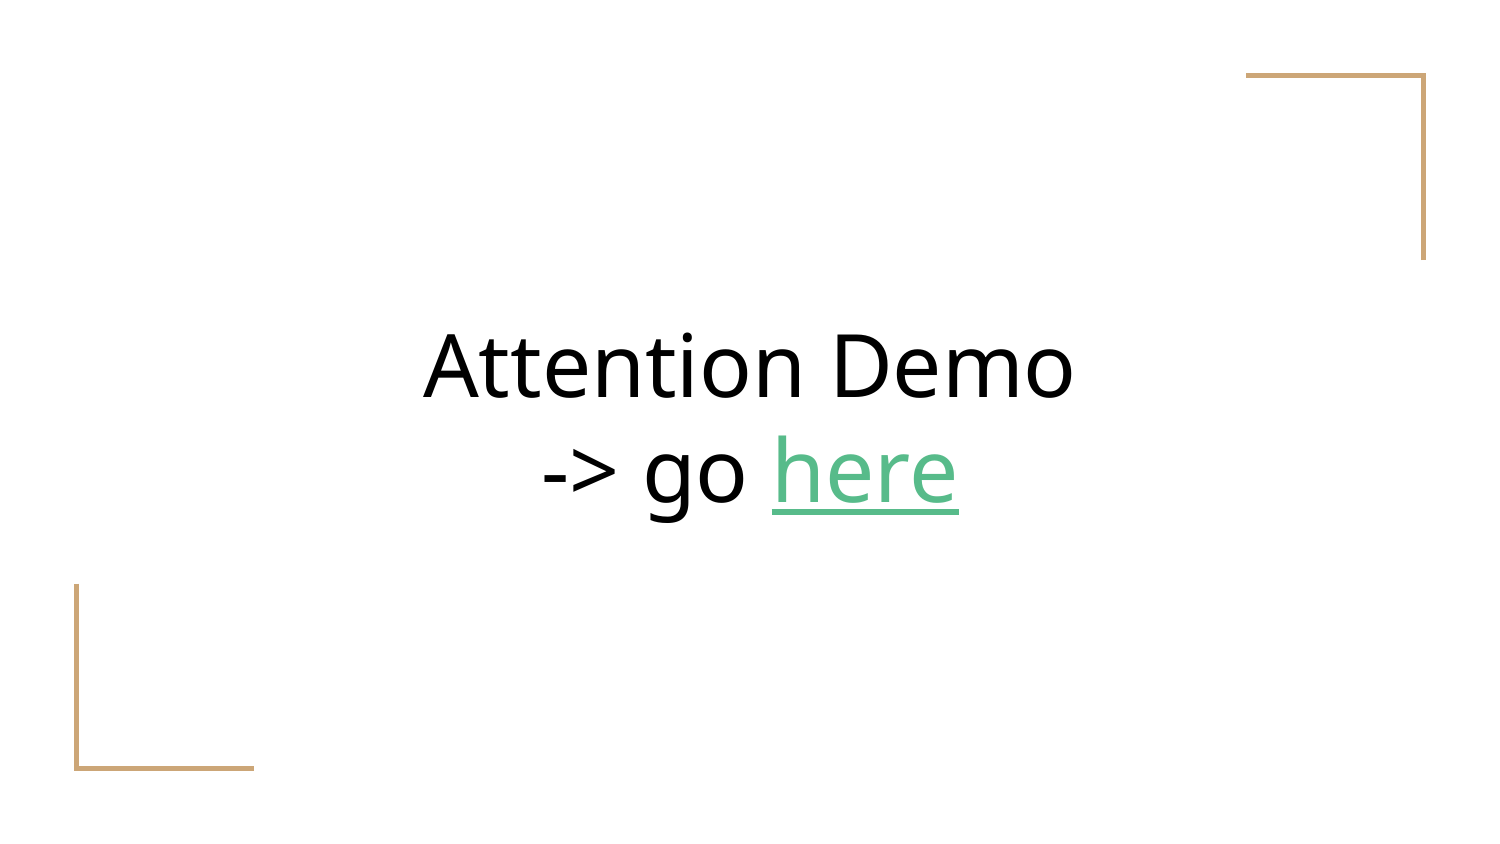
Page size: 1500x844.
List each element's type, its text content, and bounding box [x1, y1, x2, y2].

title Attention Demo -> go here [126, 296, 1374, 548]
